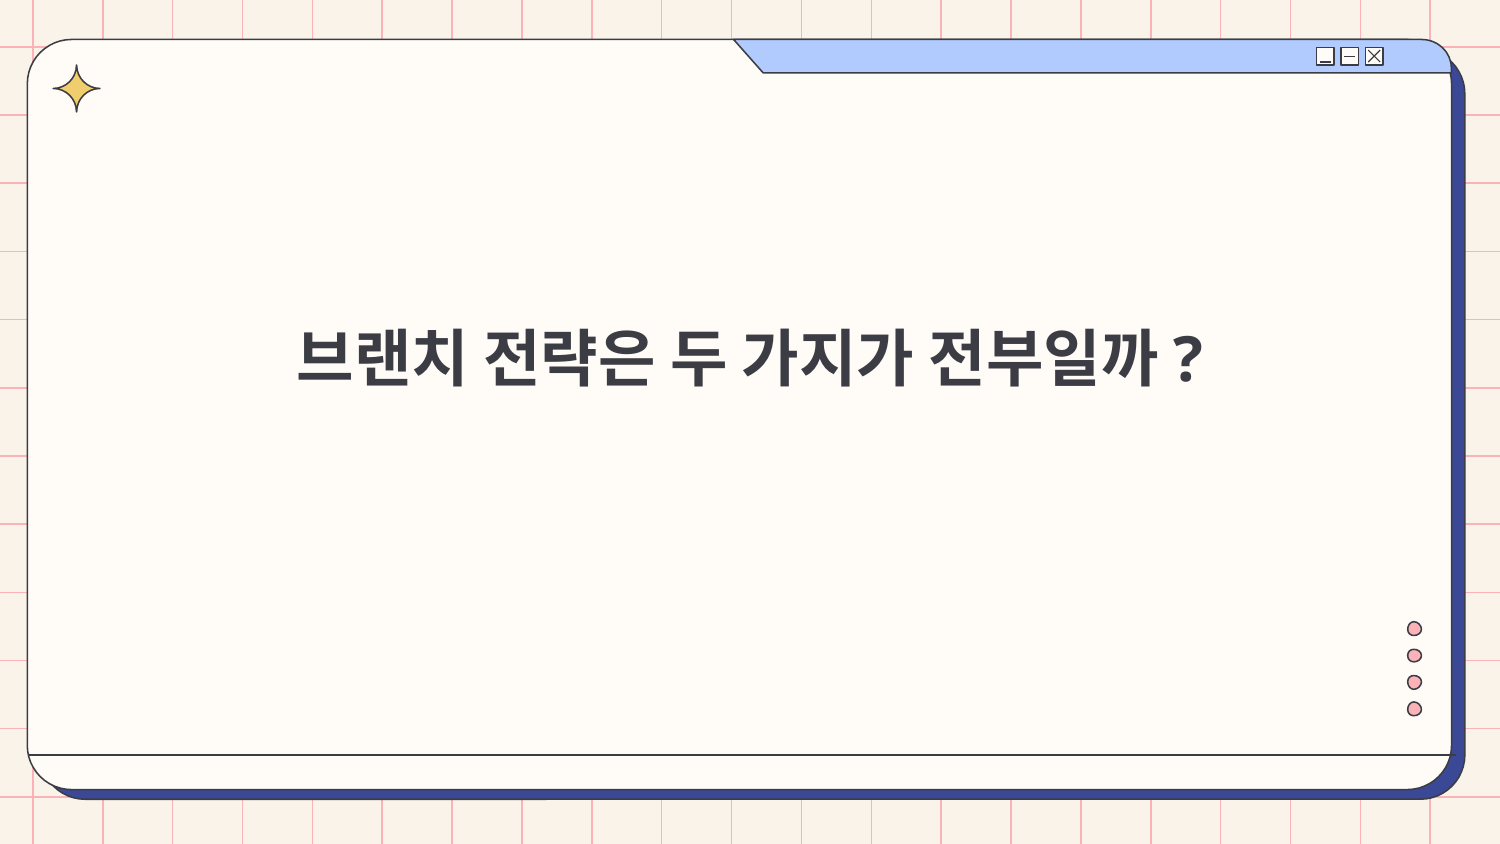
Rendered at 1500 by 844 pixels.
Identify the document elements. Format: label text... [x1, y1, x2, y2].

text_box 브랜치 전략은 두 가지가 전부일까? [249, 303, 1251, 641]
